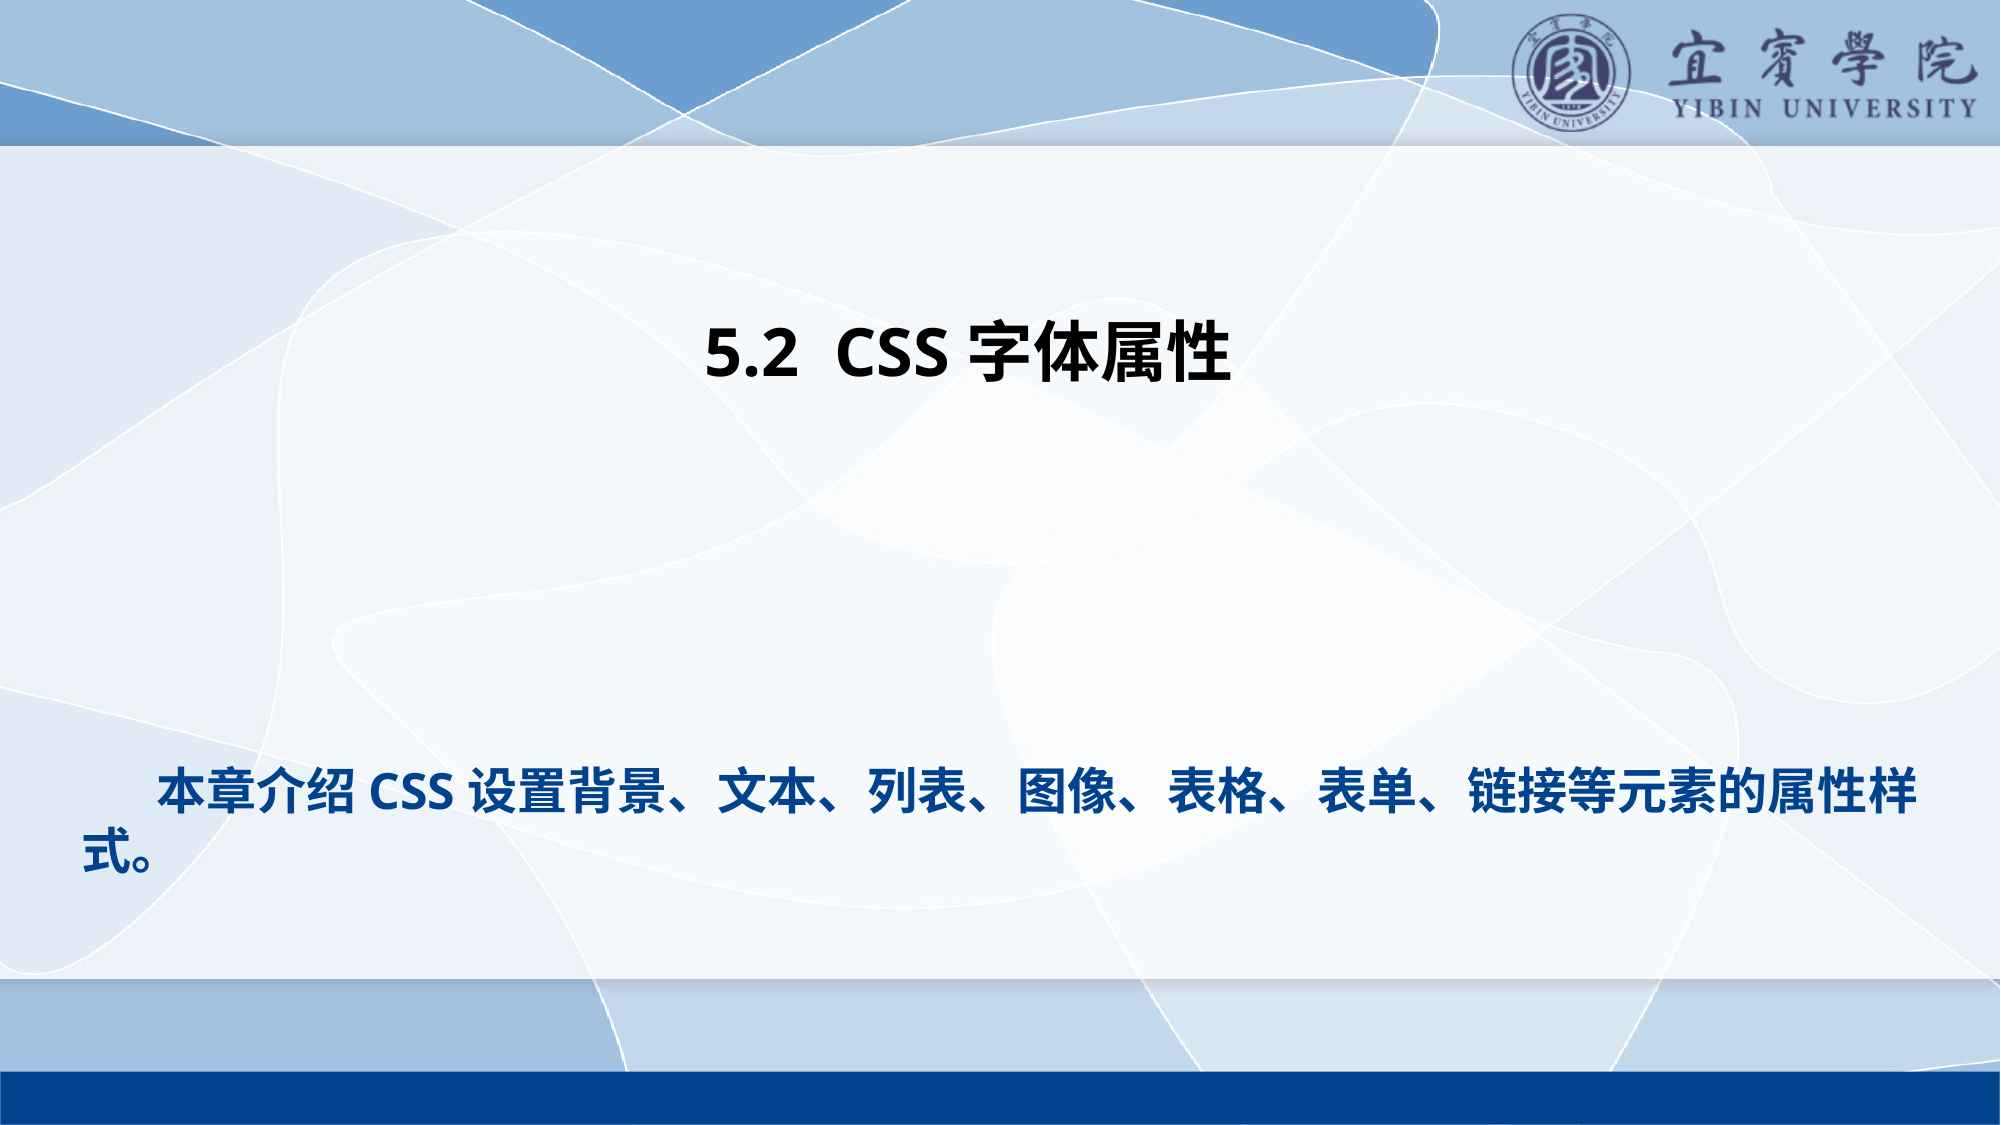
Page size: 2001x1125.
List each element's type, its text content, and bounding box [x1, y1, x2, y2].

text_box [0, 1071, 2000, 1125]
text_box 本章介绍CSS设置背景、文本、列表、图像、表格、表单、链接等元素的属性样式。 [66, 751, 1951, 887]
text_box 5.2 CSS字体属性 [40, 302, 1898, 398]
text_box 5.6 CSS表格属性 [0, 0, 2000, 1071]
picture [1510, 12, 1978, 134]
